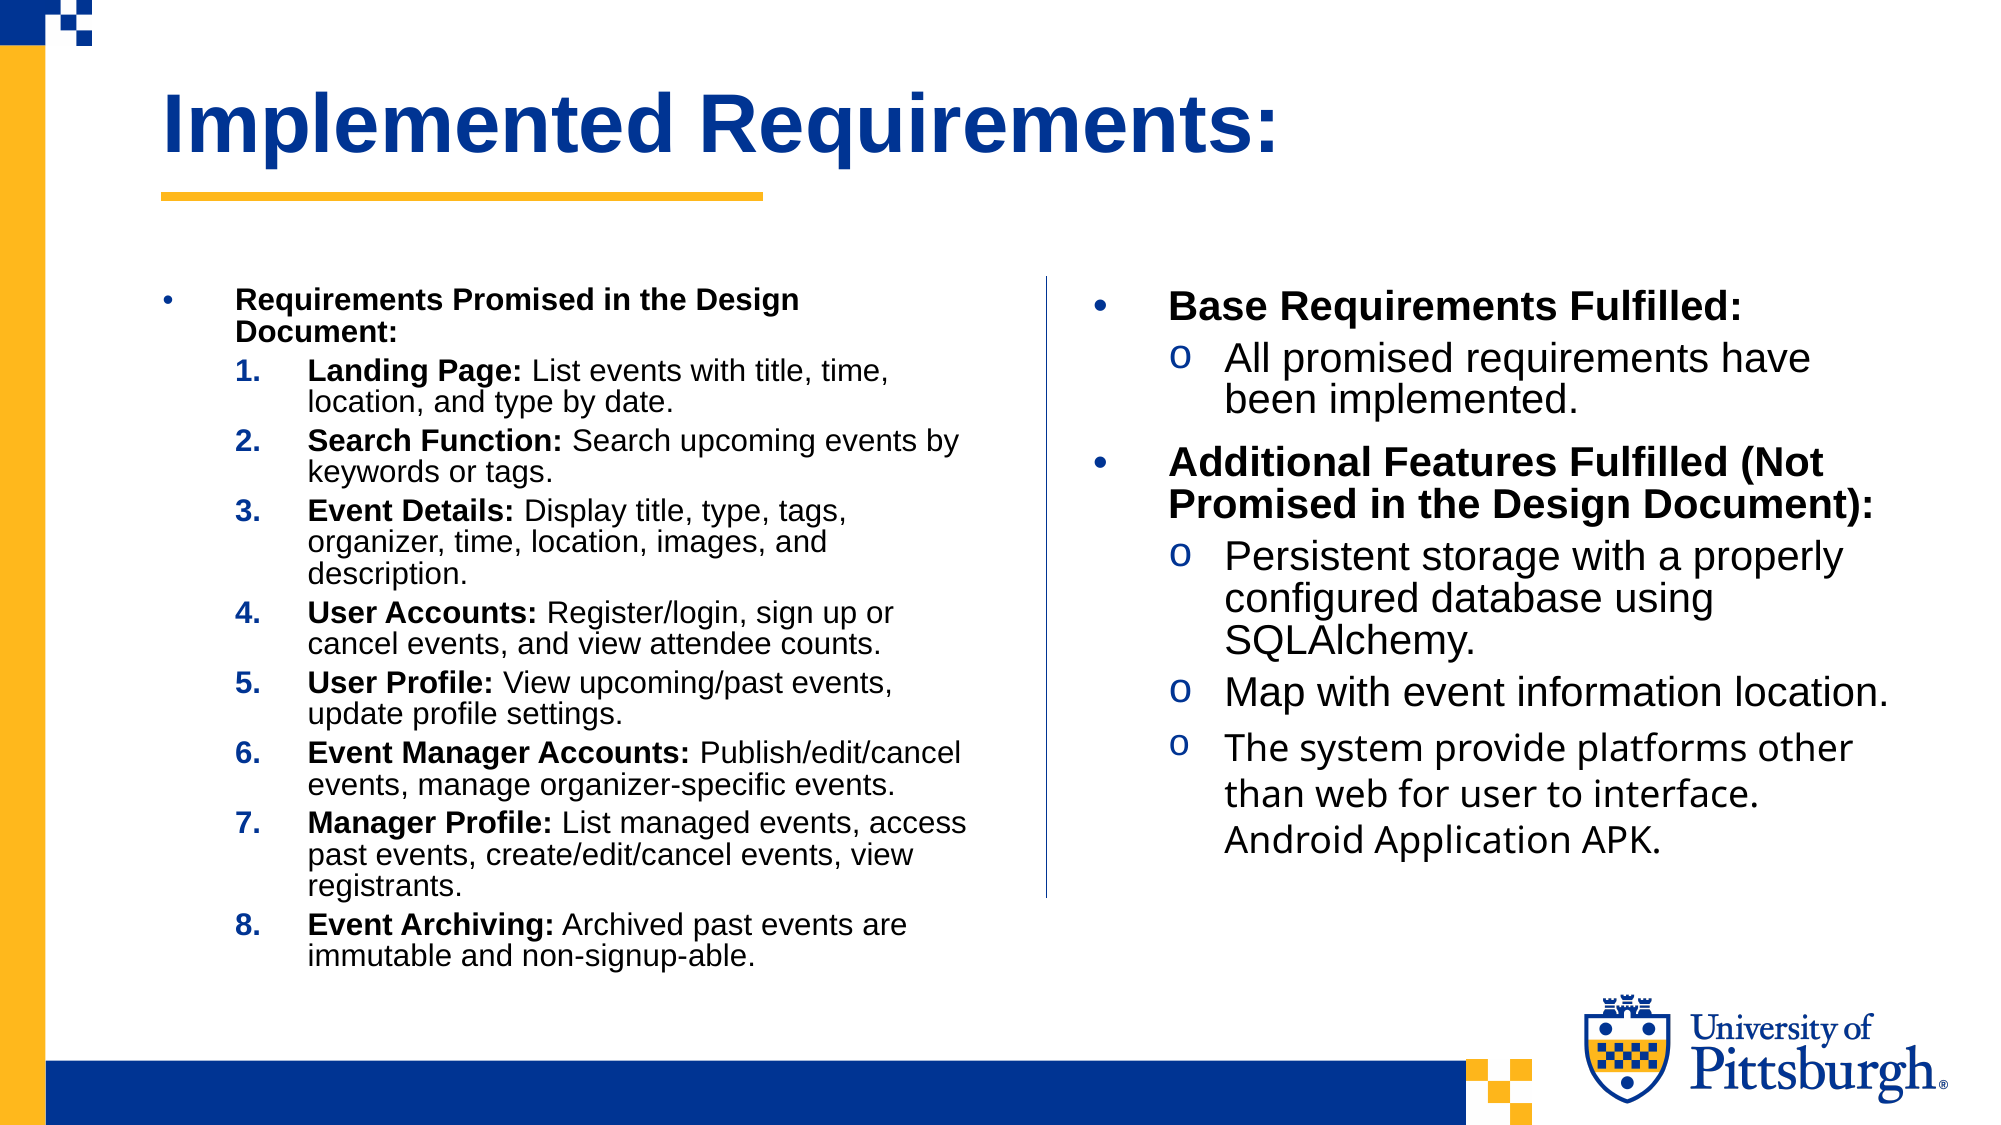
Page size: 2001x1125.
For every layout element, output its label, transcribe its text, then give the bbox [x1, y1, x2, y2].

picture [46, 0, 92, 46]
list Requirements Promised in the Design Document: Landing Page: List events with title, time, location, and type by date. Search Function: Search upcoming events by keywords or tags. Event Details: Display title, type, tags, organizer, time, location, images, and description. User Accounts: Register/login, sign up or cancel events, and view attendee counts. User Profile: View upcoming/past events, update profile settings. Event Manager Accounts: Publish/edit/cancel events, manage organizer-specific events. Manager Profile: List managed events, access past events, create/edit/cancel events, view registrants. Event Archiving: Archived past events are immutable and non-signup-able. [162, 278, 972, 1000]
text_box Base Requirements Fulfilled: All promised requirements have been implemented. Additional Features Fulfilled (Not Promised in the Design Document): Persistent storage with a properly configured database using SQLAlchemy. Map with event information location. The system provide platforms other than web for user to interface. Android Application APK. [1093, 278, 1902, 1001]
picture [1577, 991, 1955, 1109]
list Implemented Requirements: [162, 78, 1928, 196]
picture [1466, 1059, 1532, 1125]
